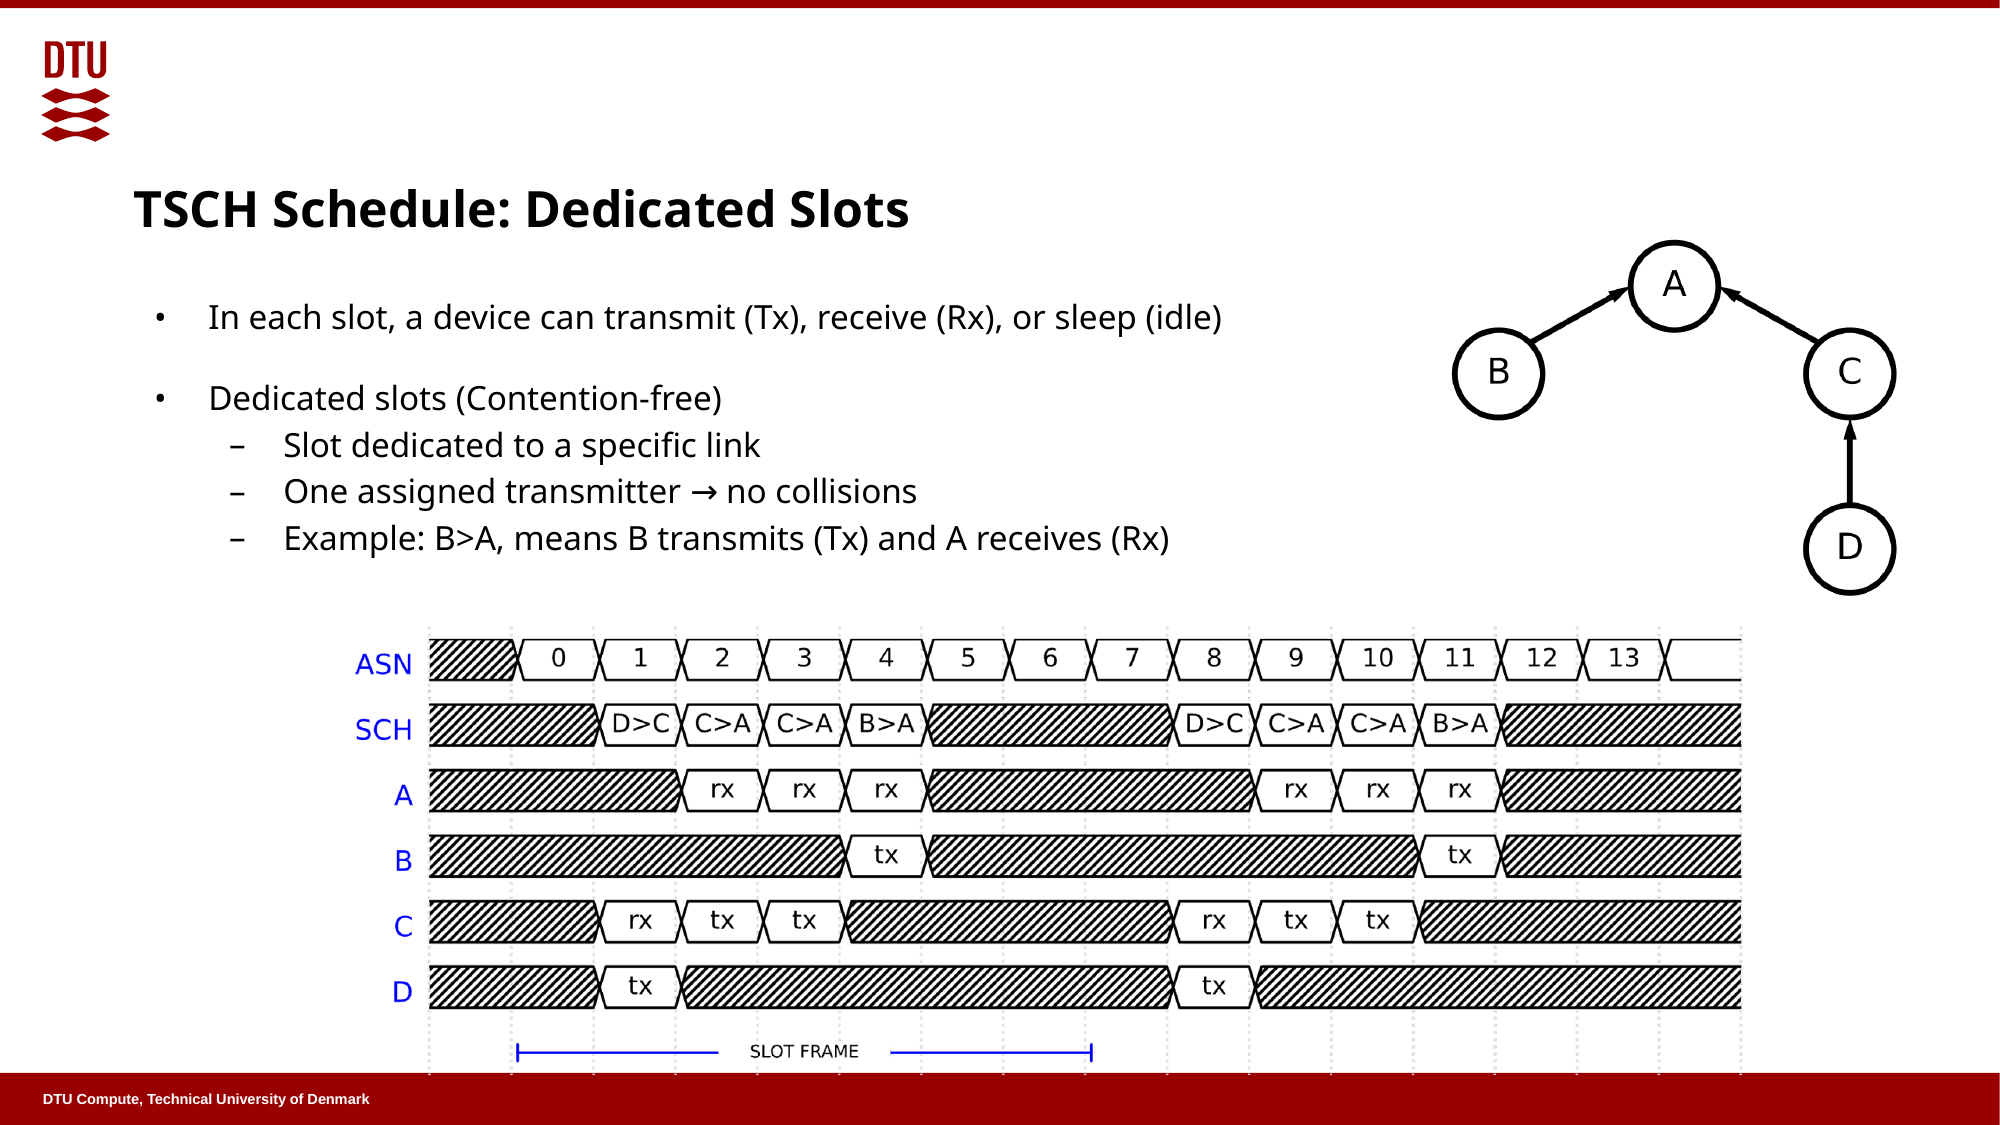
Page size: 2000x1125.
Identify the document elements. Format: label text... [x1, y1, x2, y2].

list In each slot, a device can transmit (Tx), receive (Rx), or sleep (idle) Dedicated slots (Contention-free) Slot dedicated to a specific link One assigned transmitter → no collisions Example: B>A, means B transmits (Tx) and A receives (Rx) [133, 262, 1419, 590]
picture [314, 207, 1926, 1076]
title TSCH Schedule: Dedicated Slots [133, 50, 1834, 238]
